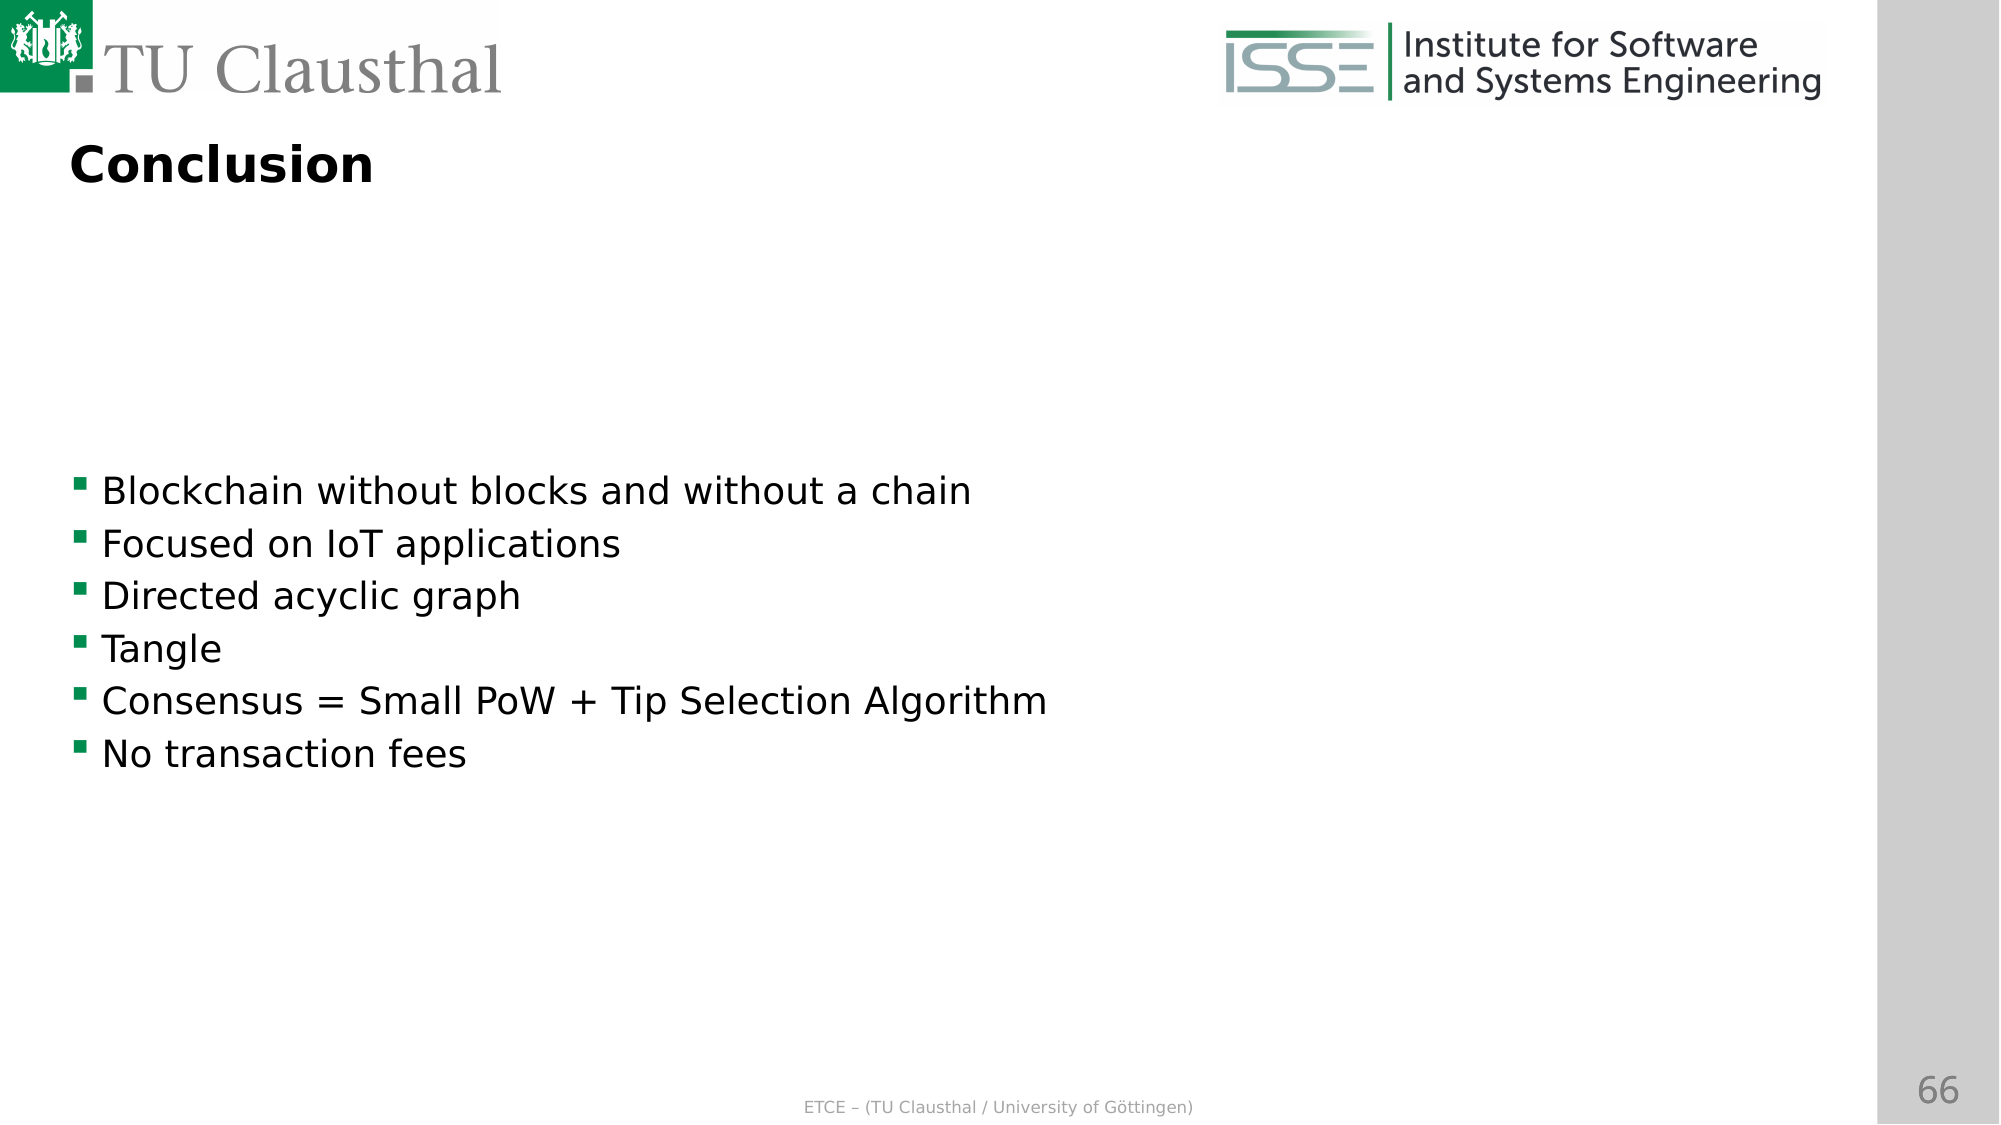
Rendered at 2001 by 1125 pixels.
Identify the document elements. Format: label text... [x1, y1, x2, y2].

picture [0, 0, 501, 93]
text_box Blockchain without blocks and without a chain Focused on IoT applications Directed acyclic graph Tangle Consensus = Small PoW + Tip Selection Algorithm No transaction fees [54, 208, 1818, 1034]
text_box Conclusion [54, 125, 1818, 207]
picture [1218, 22, 1826, 107]
